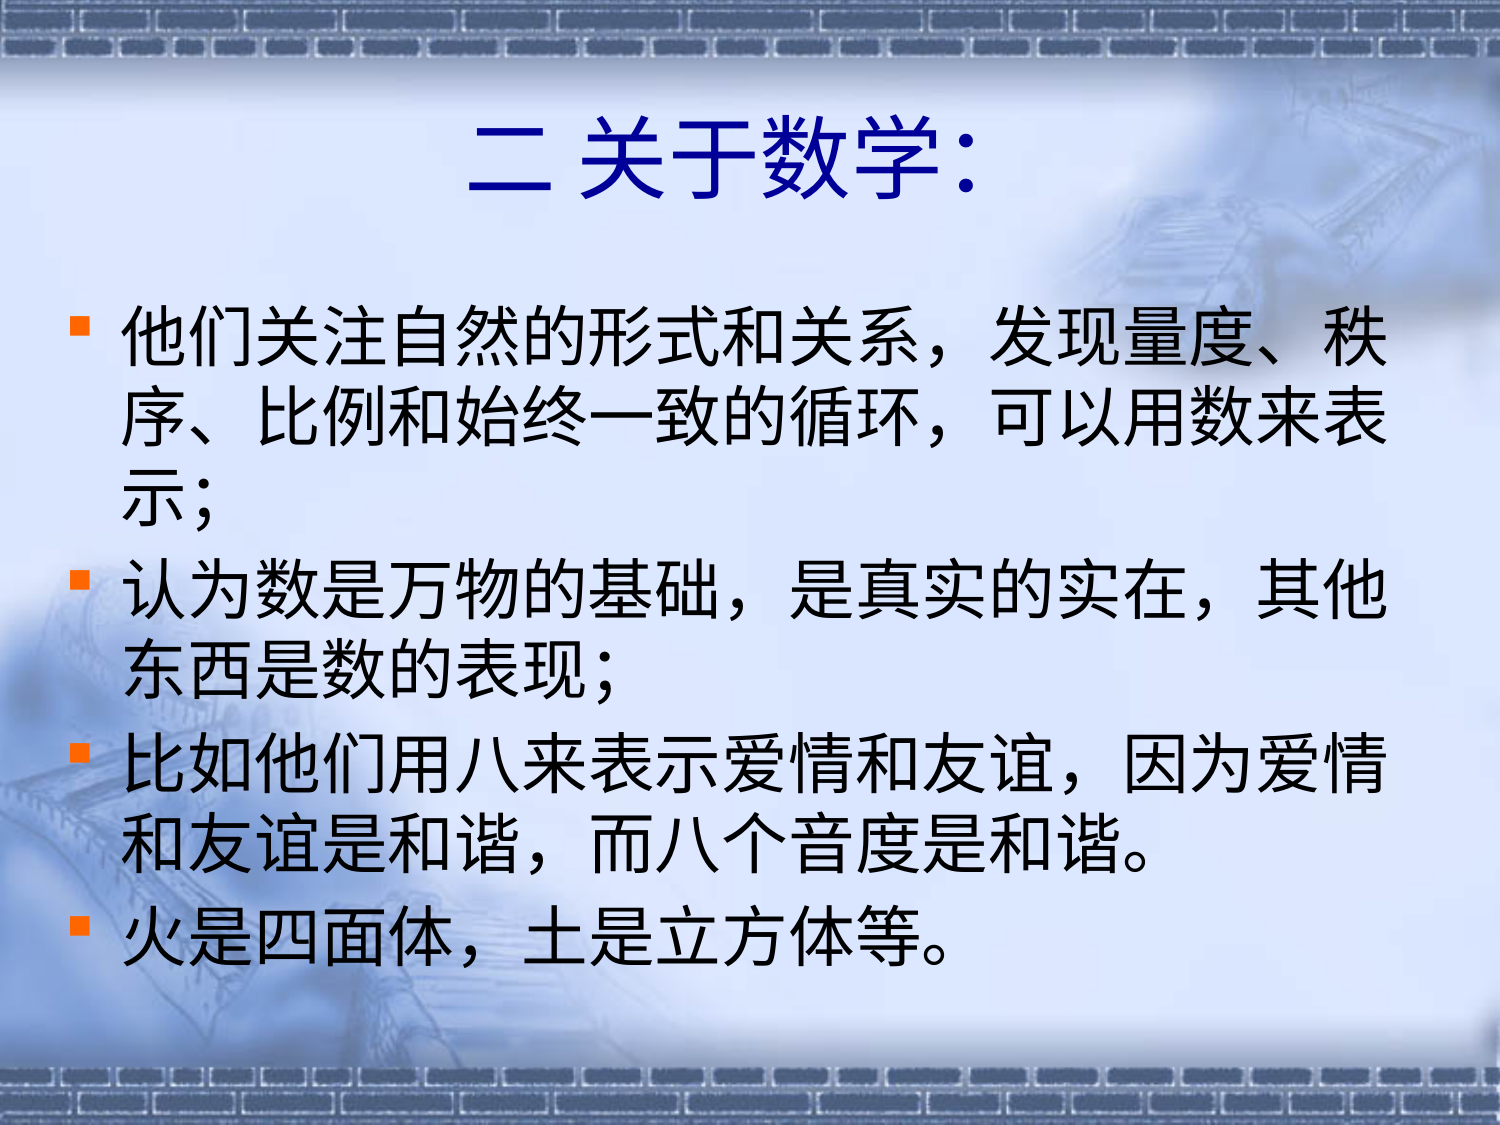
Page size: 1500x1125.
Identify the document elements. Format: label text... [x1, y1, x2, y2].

title 二 关于数学： [49, 62, 1451, 250]
list 他们关注自然的形式和关系，发现量度、秩序、比例和始终一致的循环，可以用数来表示； 认为数是万物的基础，是真实的实在，其他东西是数的表现； 比如他们用八来表示爱情和友谊，因为爱情和友谊是和谐，而八个音度是和谐。 火是四面体，土是立方体等。 [49, 287, 1451, 988]
picture [0, 0, 1500, 1125]
